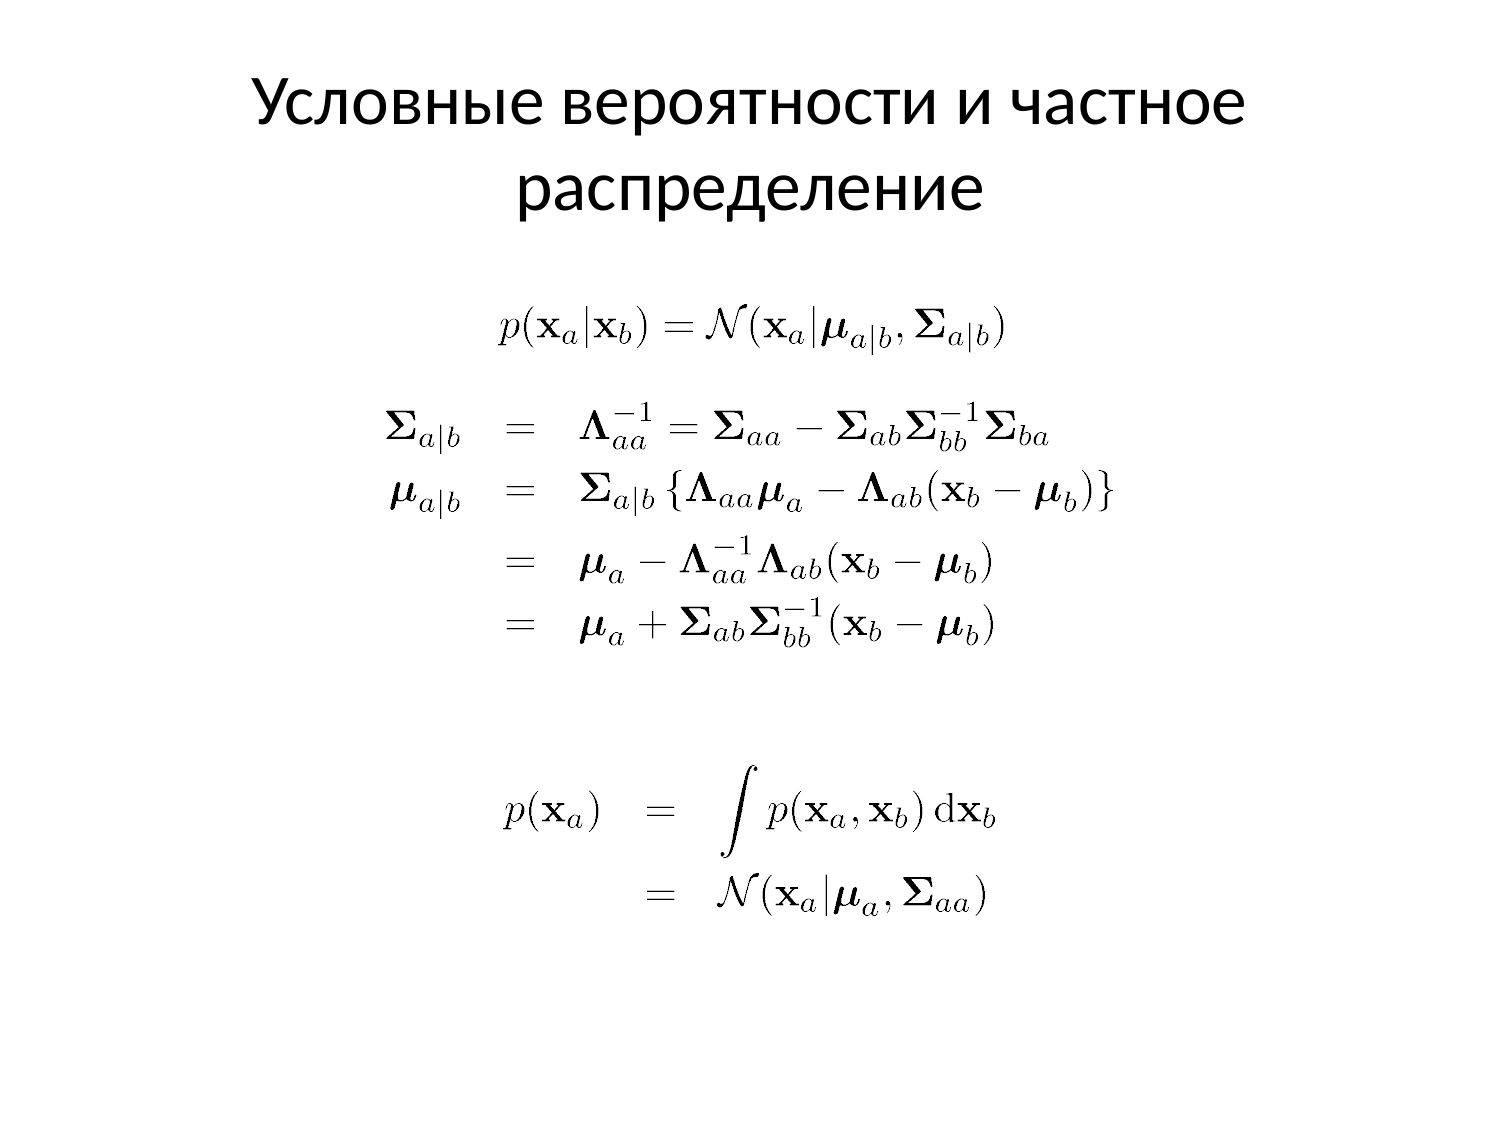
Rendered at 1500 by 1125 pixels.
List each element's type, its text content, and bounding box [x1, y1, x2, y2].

picture [501, 761, 999, 916]
picture [495, 304, 1005, 355]
picture [383, 398, 1117, 649]
title Условные вероятности и частное распределение [75, 45, 1425, 233]
